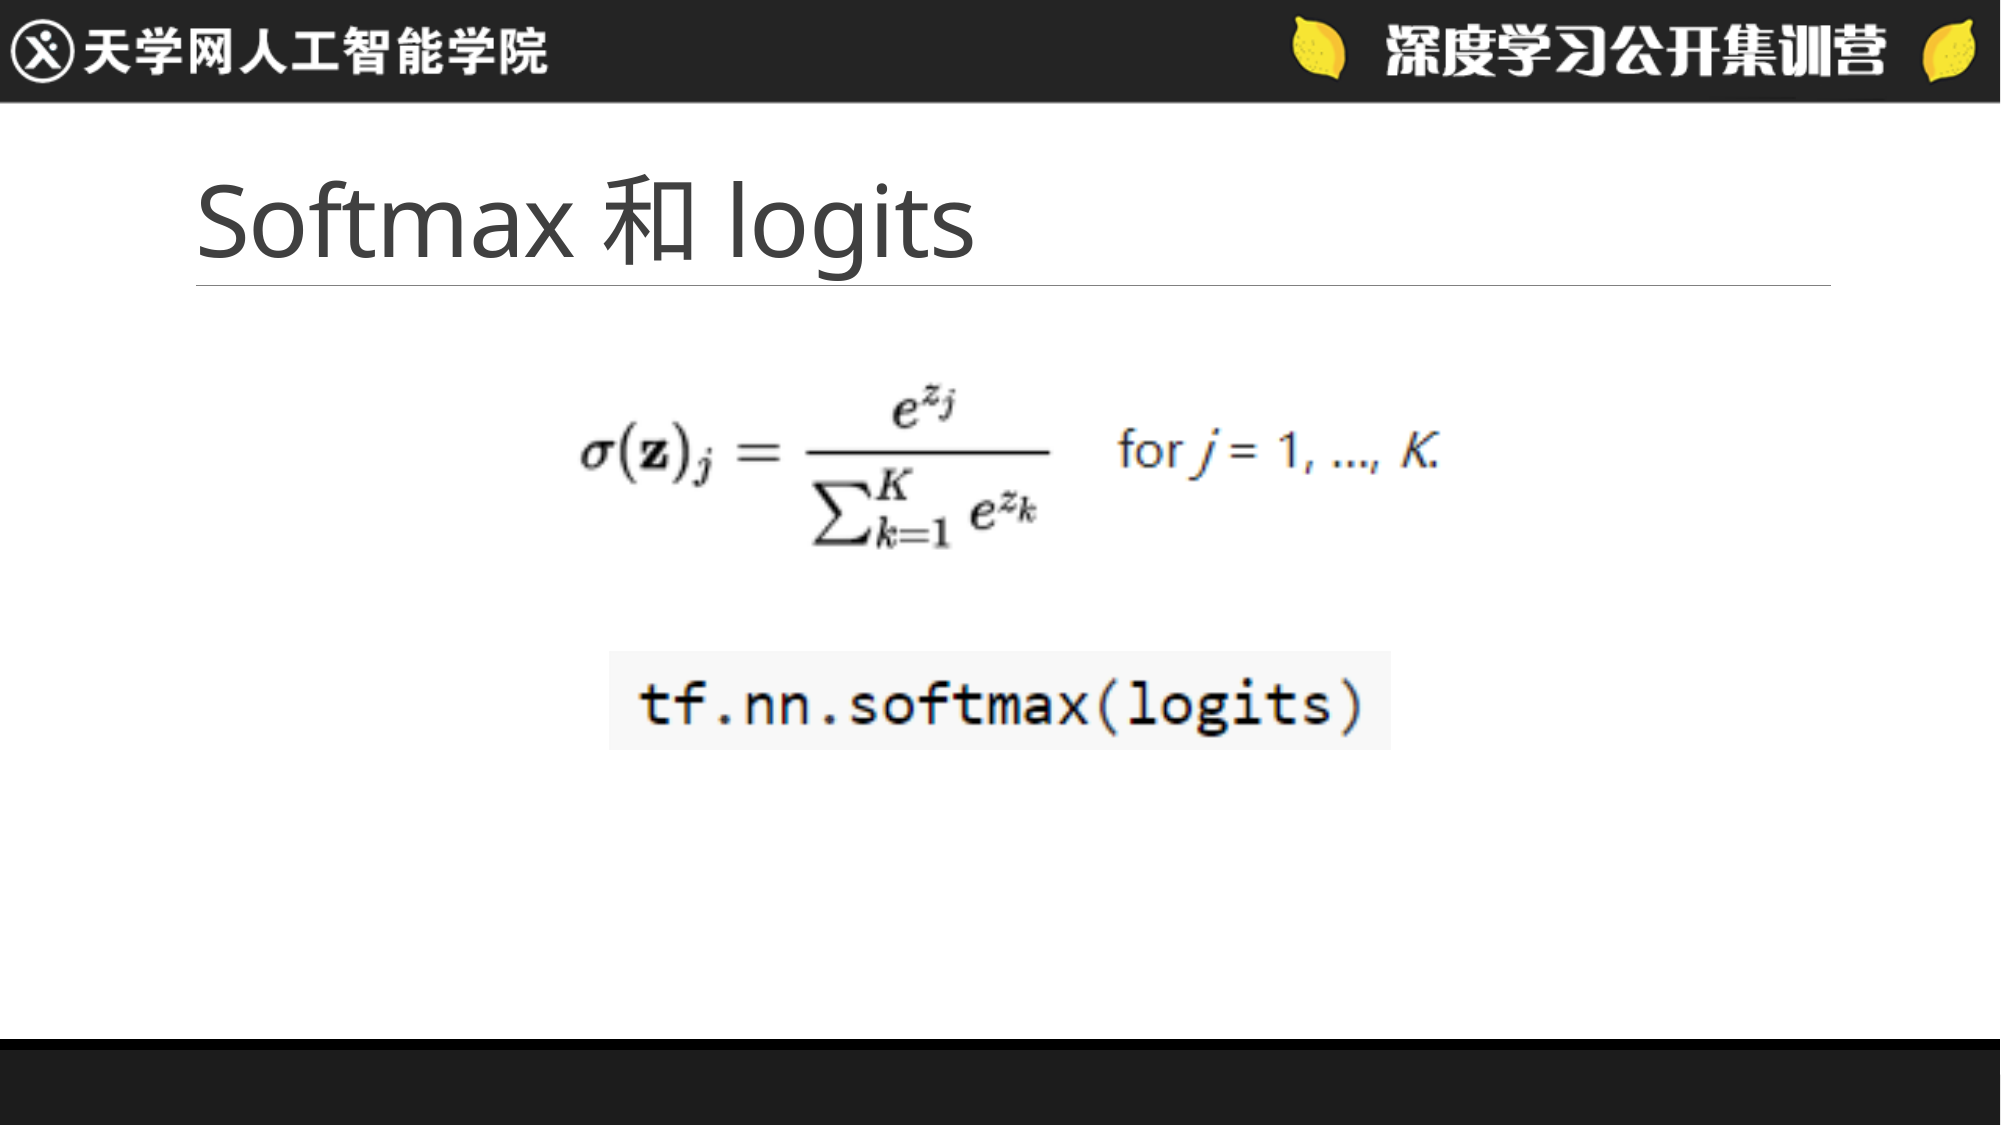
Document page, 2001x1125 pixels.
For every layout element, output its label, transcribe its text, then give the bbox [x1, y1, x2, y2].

title Softmax和logits [180, 47, 1830, 285]
picture [0, 0, 2001, 1125]
